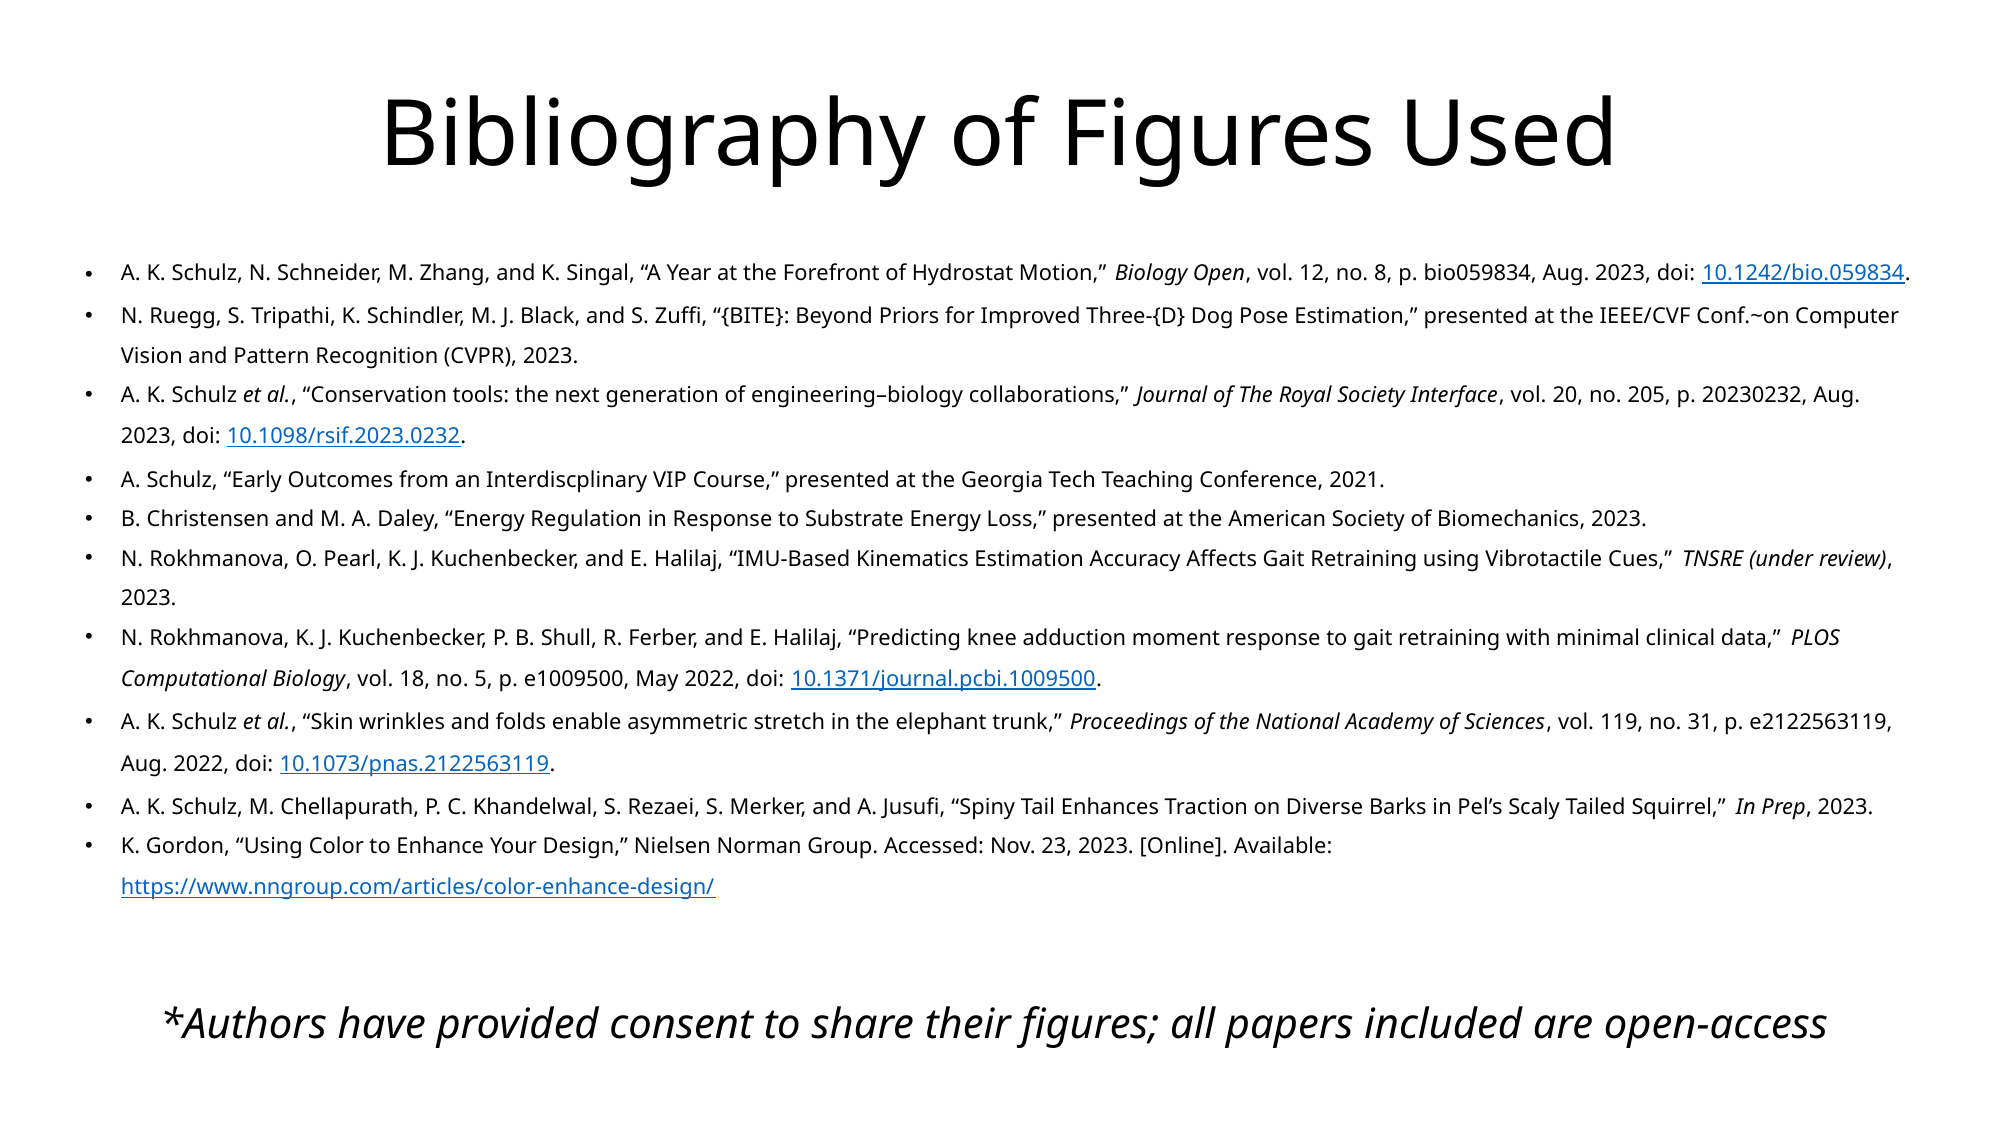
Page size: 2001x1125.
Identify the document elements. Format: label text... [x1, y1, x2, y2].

title Bibliography of Figures Used [137, 59, 1863, 212]
list A. K. Schulz, N. Schneider, M. Zhang, and K. Singal, “A Year at the Forefront of Hydrostat Motion,” Biology Open, vol. 12, no. 8, p. bio059834, Aug. 2023, doi: 10.1242/bio.059834. N. Ruegg, S. Tripathi, K. Schindler, M. J. Black, and S. Zuffi, “{BITE}: Beyond Priors for Improved Three-{D} Dog Pose Estimation,” presented at the IEEE/CVF Conf.~on Computer Vision and Pattern Recognition (CVPR), 2023. A. K. Schulz et al., “Conservation tools: the next generation of engineering–biology collaborations,” Journal of The Royal Society Interface, vol. 20, no. 205, p. 20230232, Aug. 2023, doi: 10.1098/rsif.2023.0232. A. Schulz, “Early Outcomes from an Interdiscplinary VIP Course,” presented at the Georgia Tech Teaching Conference, 2021. B. Christensen and M. A. Daley, “Energy Regulation in Response to Substrate Energy Loss,” presented at the American Society of Biomechanics, 2023. N. Rokhmanova, O. Pearl, K. J. Kuchenbecker, and E. Halilaj, “IMU-Based Kinematics Estimation Accuracy Affects Gait Retraining using Vibrotactile Cues,” TNSRE (under review), 2023. N. Rokhmanova, K. J. Kuchenbecker, P. B. Shull, R. Ferber, and E. Halilaj, “Predicting knee adduction moment response to gait retraining with minimal clinical data,” PLOS Computational Biology, vol. 18, no. 5, p. e1009500, May 2022, doi: 10.1371/journal.pcbi.1009500. A. K. Schulz et al., “Skin wrinkles and folds enable asymmetric stretch in the elephant trunk,” Proceedings of the National Academy of Sciences, vol. 119, no. 31, p. e2122563119, Aug. 2022, doi: 10.1073/pnas.2122563119. A. K. Schulz, M. Chellapurath, P. C. Khandelwal, S. Rezaei, S. Merker, and A. Jusufi, “Spiny Tail Enhances Traction on Diverse Barks in Pel’s Scaly Tailed Squirrel,” In Prep, 2023. K. Gordon, “Using Color to Enhance Your Design,” Nielsen Norman Group. Accessed: Nov. 23, 2023. [Online]. Available: https://www.nngroup.com/articles/color-enhance-design/ [70, 235, 1930, 950]
text_box *Authors have provided consent to share their figures; all papers included are open-access [137, 949, 1863, 1102]
